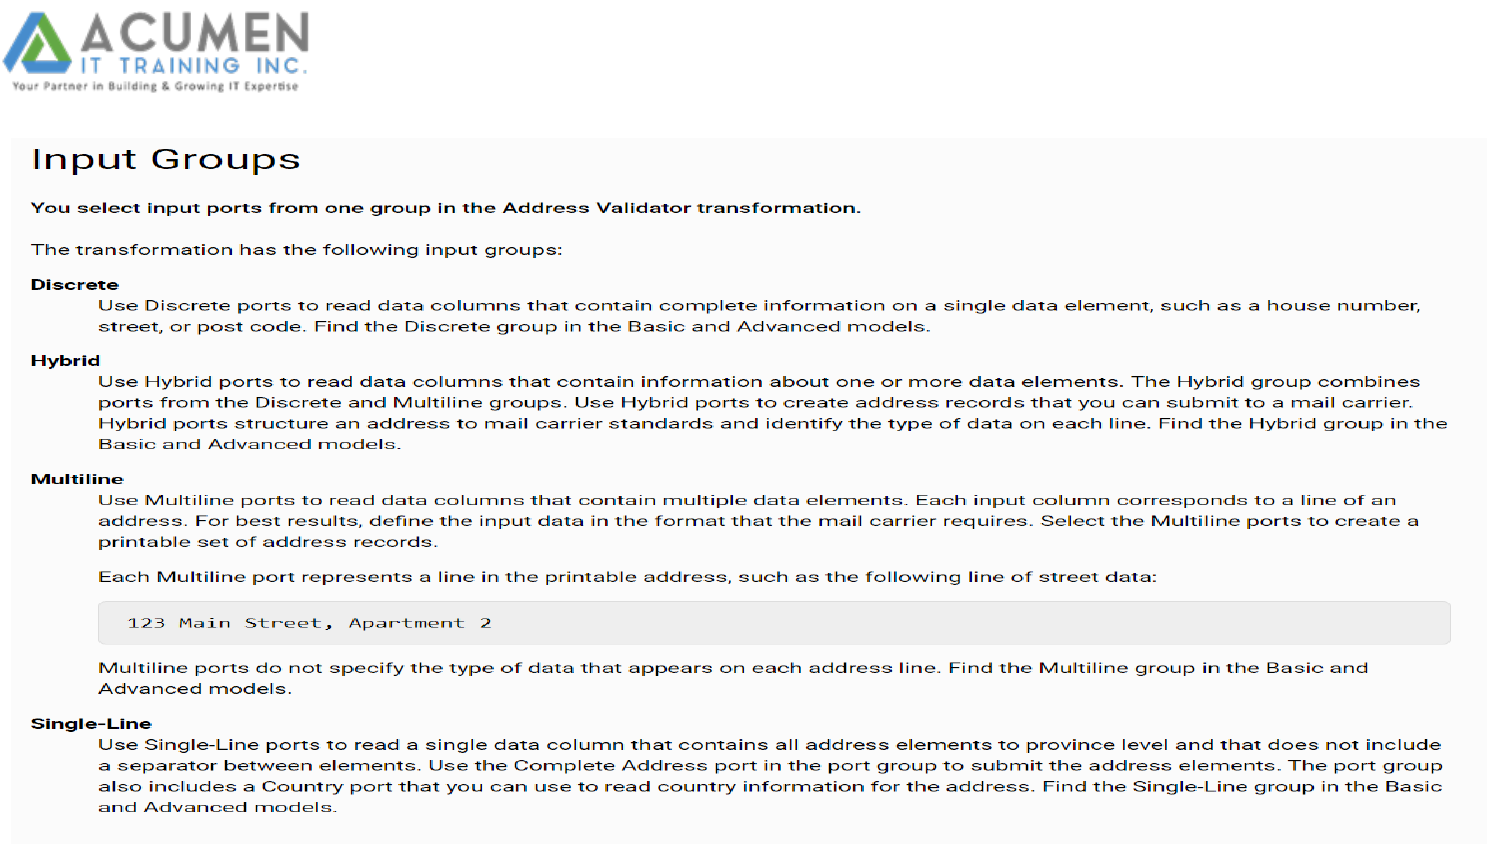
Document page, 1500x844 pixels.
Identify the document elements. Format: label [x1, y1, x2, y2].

picture [11, 138, 1487, 844]
picture [0, 10, 313, 96]
